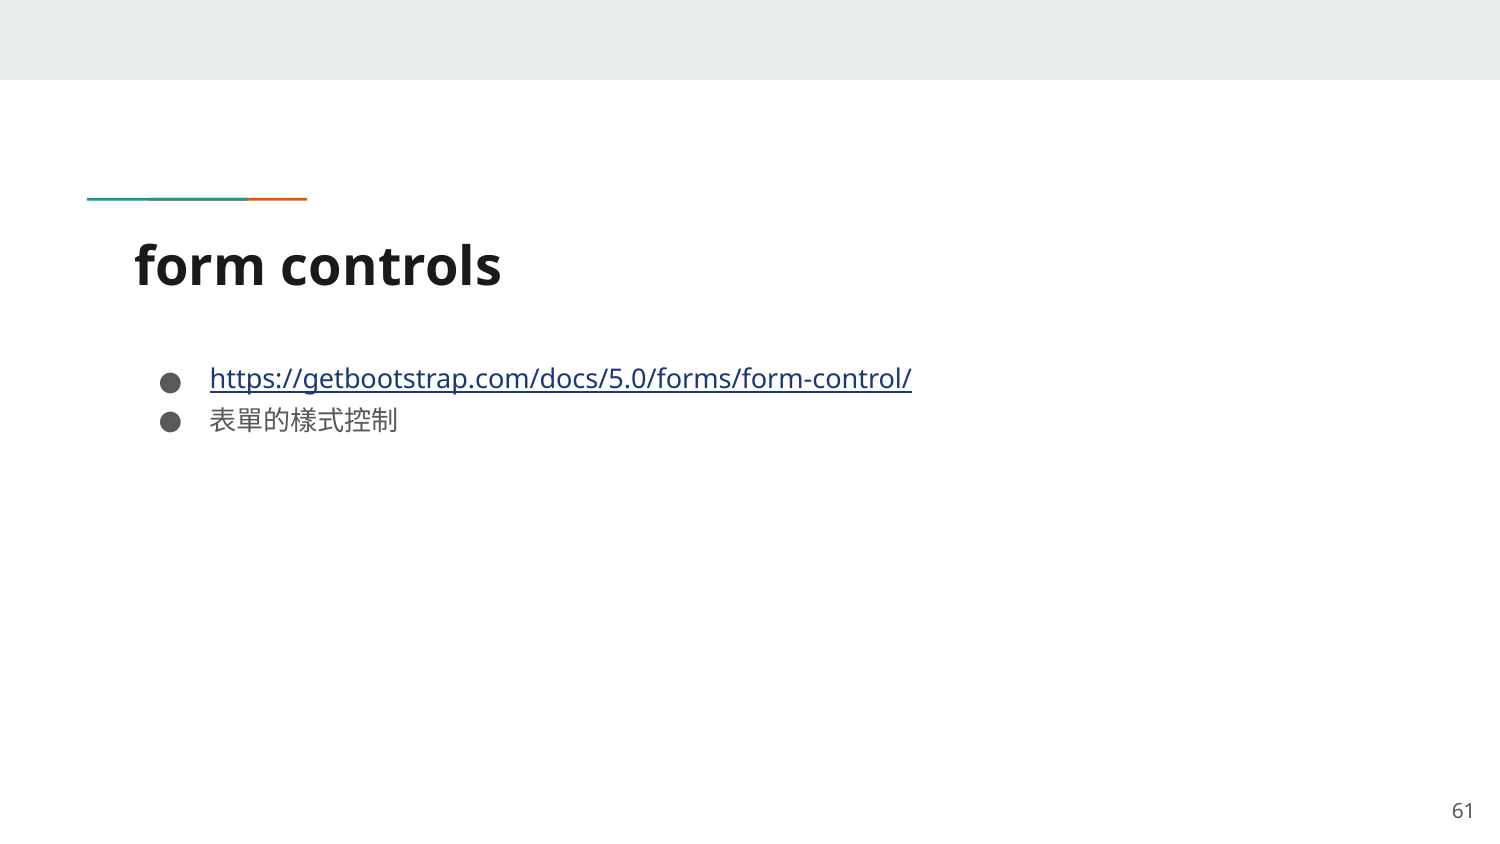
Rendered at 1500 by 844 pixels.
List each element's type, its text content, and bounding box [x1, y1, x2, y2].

title form controls [119, 216, 1381, 305]
list https://getbootstrap.com/docs/5.0/forms/form-control/ 表單的樣式控制 [119, 341, 1381, 712]
slide_number ‹#› [1400, 779, 1491, 844]
